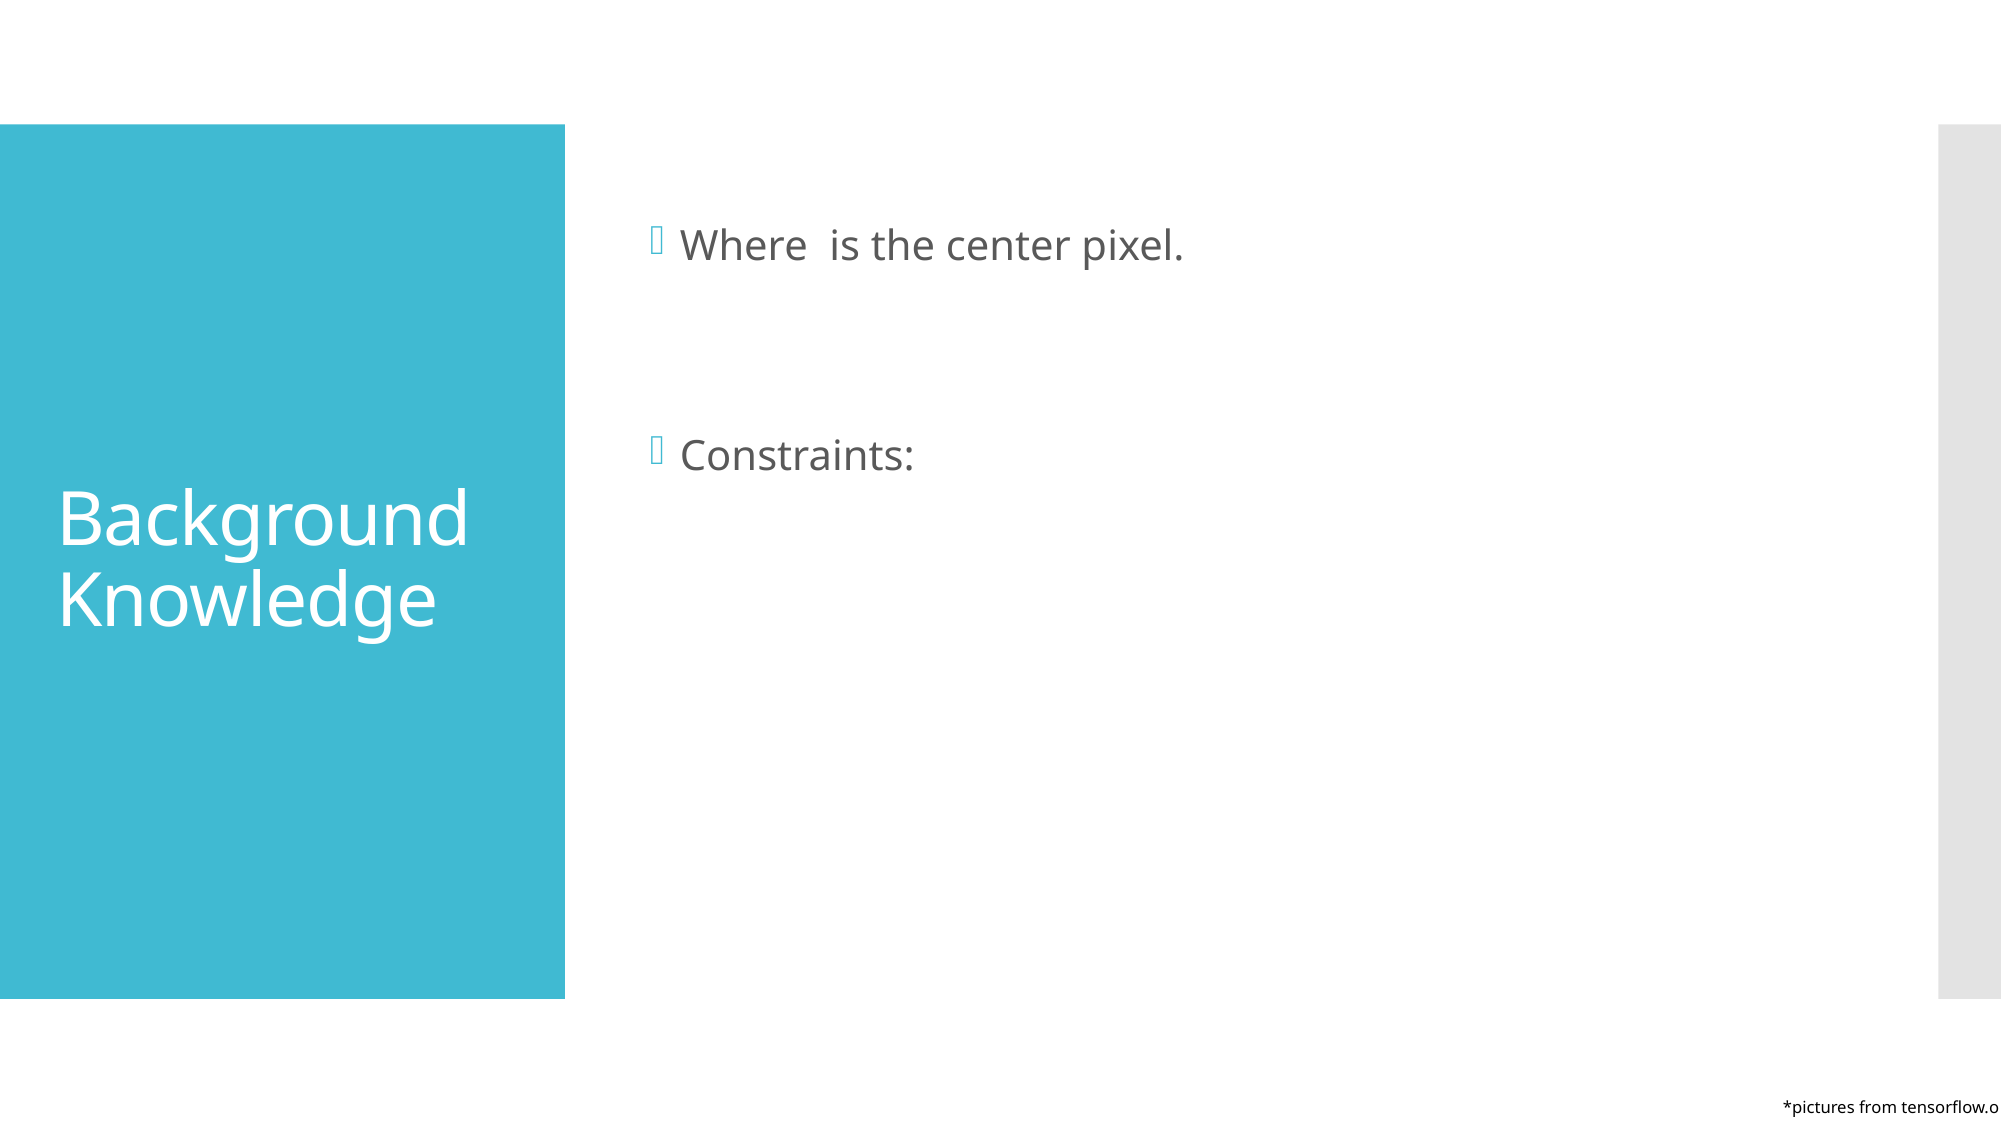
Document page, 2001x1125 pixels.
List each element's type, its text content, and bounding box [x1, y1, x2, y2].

text_box *pictures from tensorflow.org [1768, 1089, 2000, 1125]
title Background Knowledge [41, 184, 525, 940]
